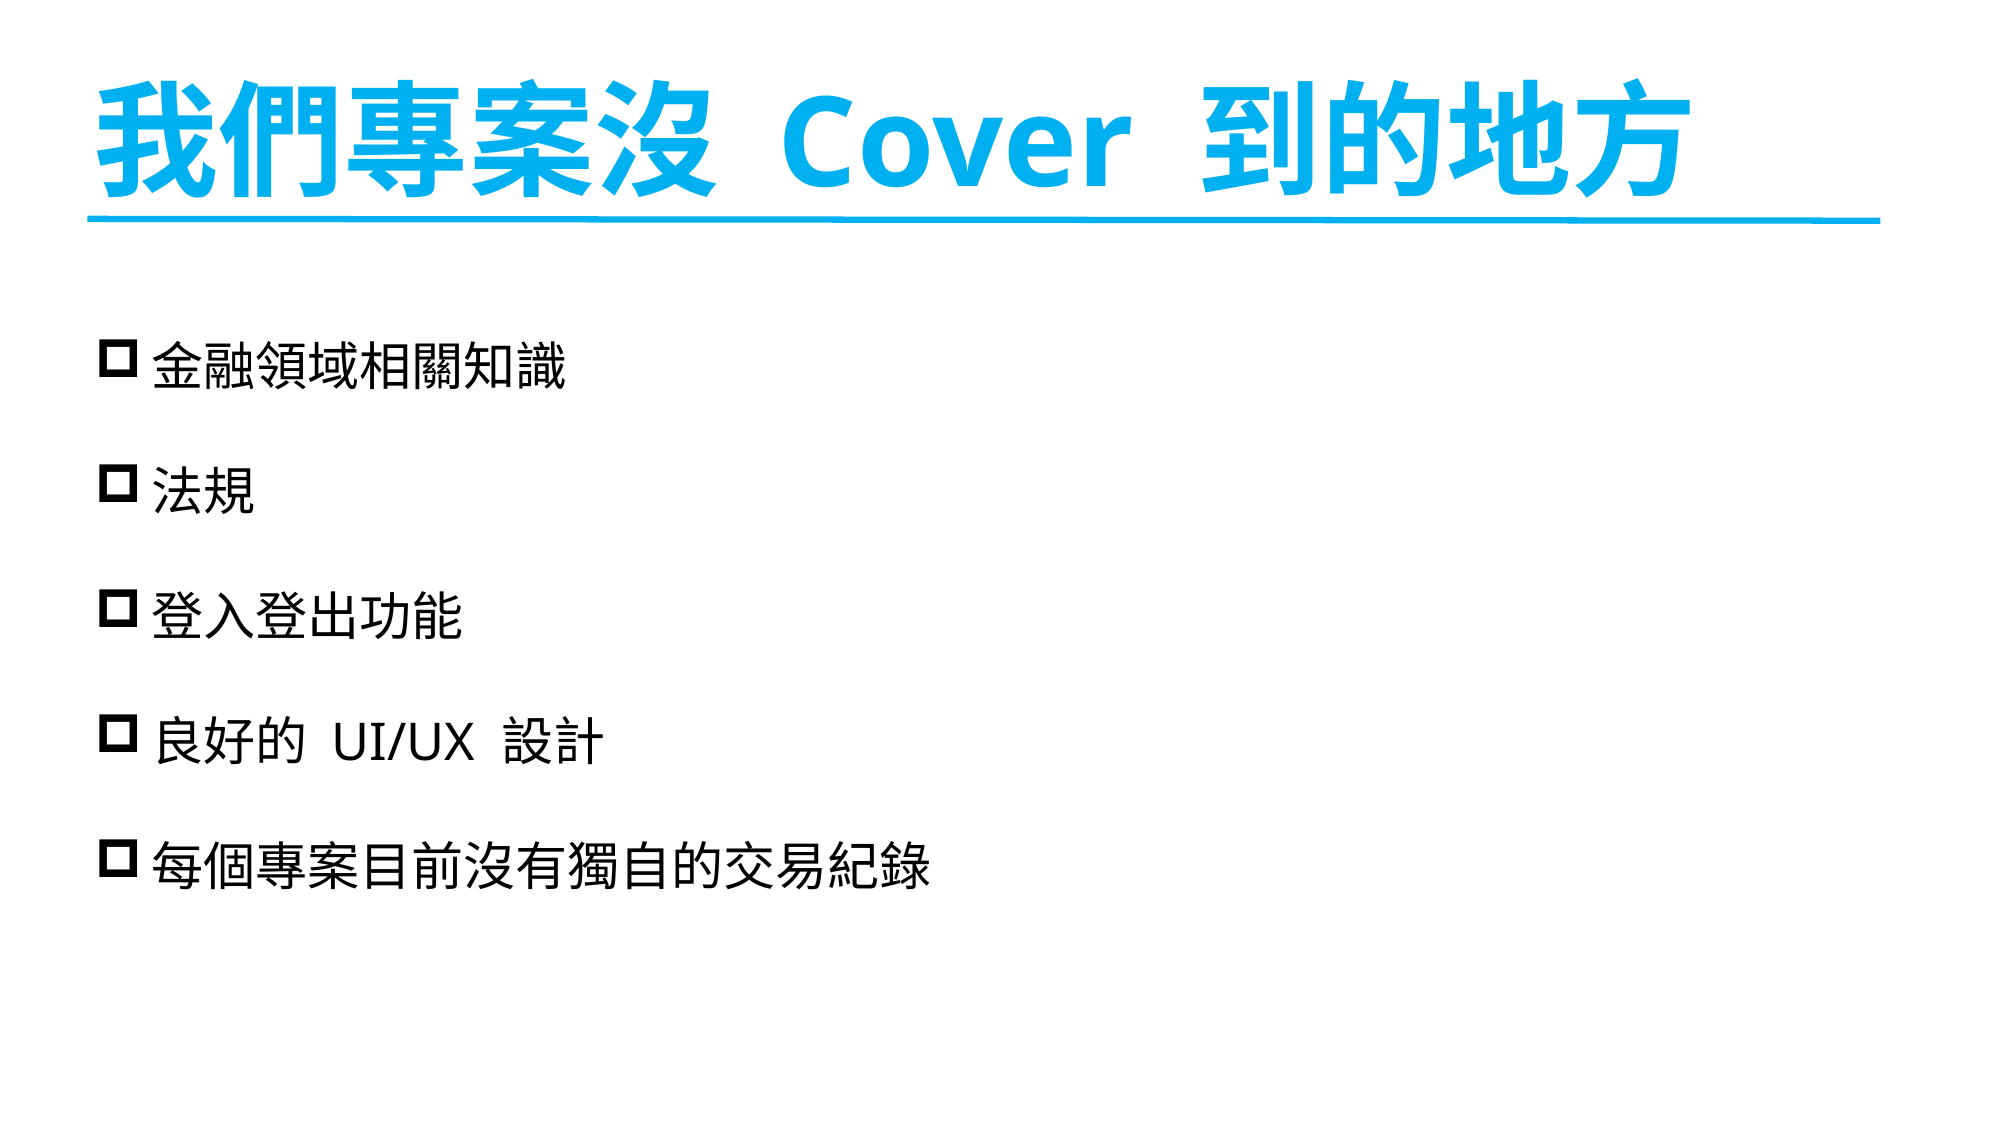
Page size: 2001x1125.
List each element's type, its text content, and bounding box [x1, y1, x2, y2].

text_box 我們專案沒 Cover 到的地方 [86, 54, 1835, 219]
text_box 金融領域相關知識 法規 登入登出功能 良好的 UI/UX 設計 每個專案目前沒有獨自的交易紀錄 [87, 326, 1452, 904]
